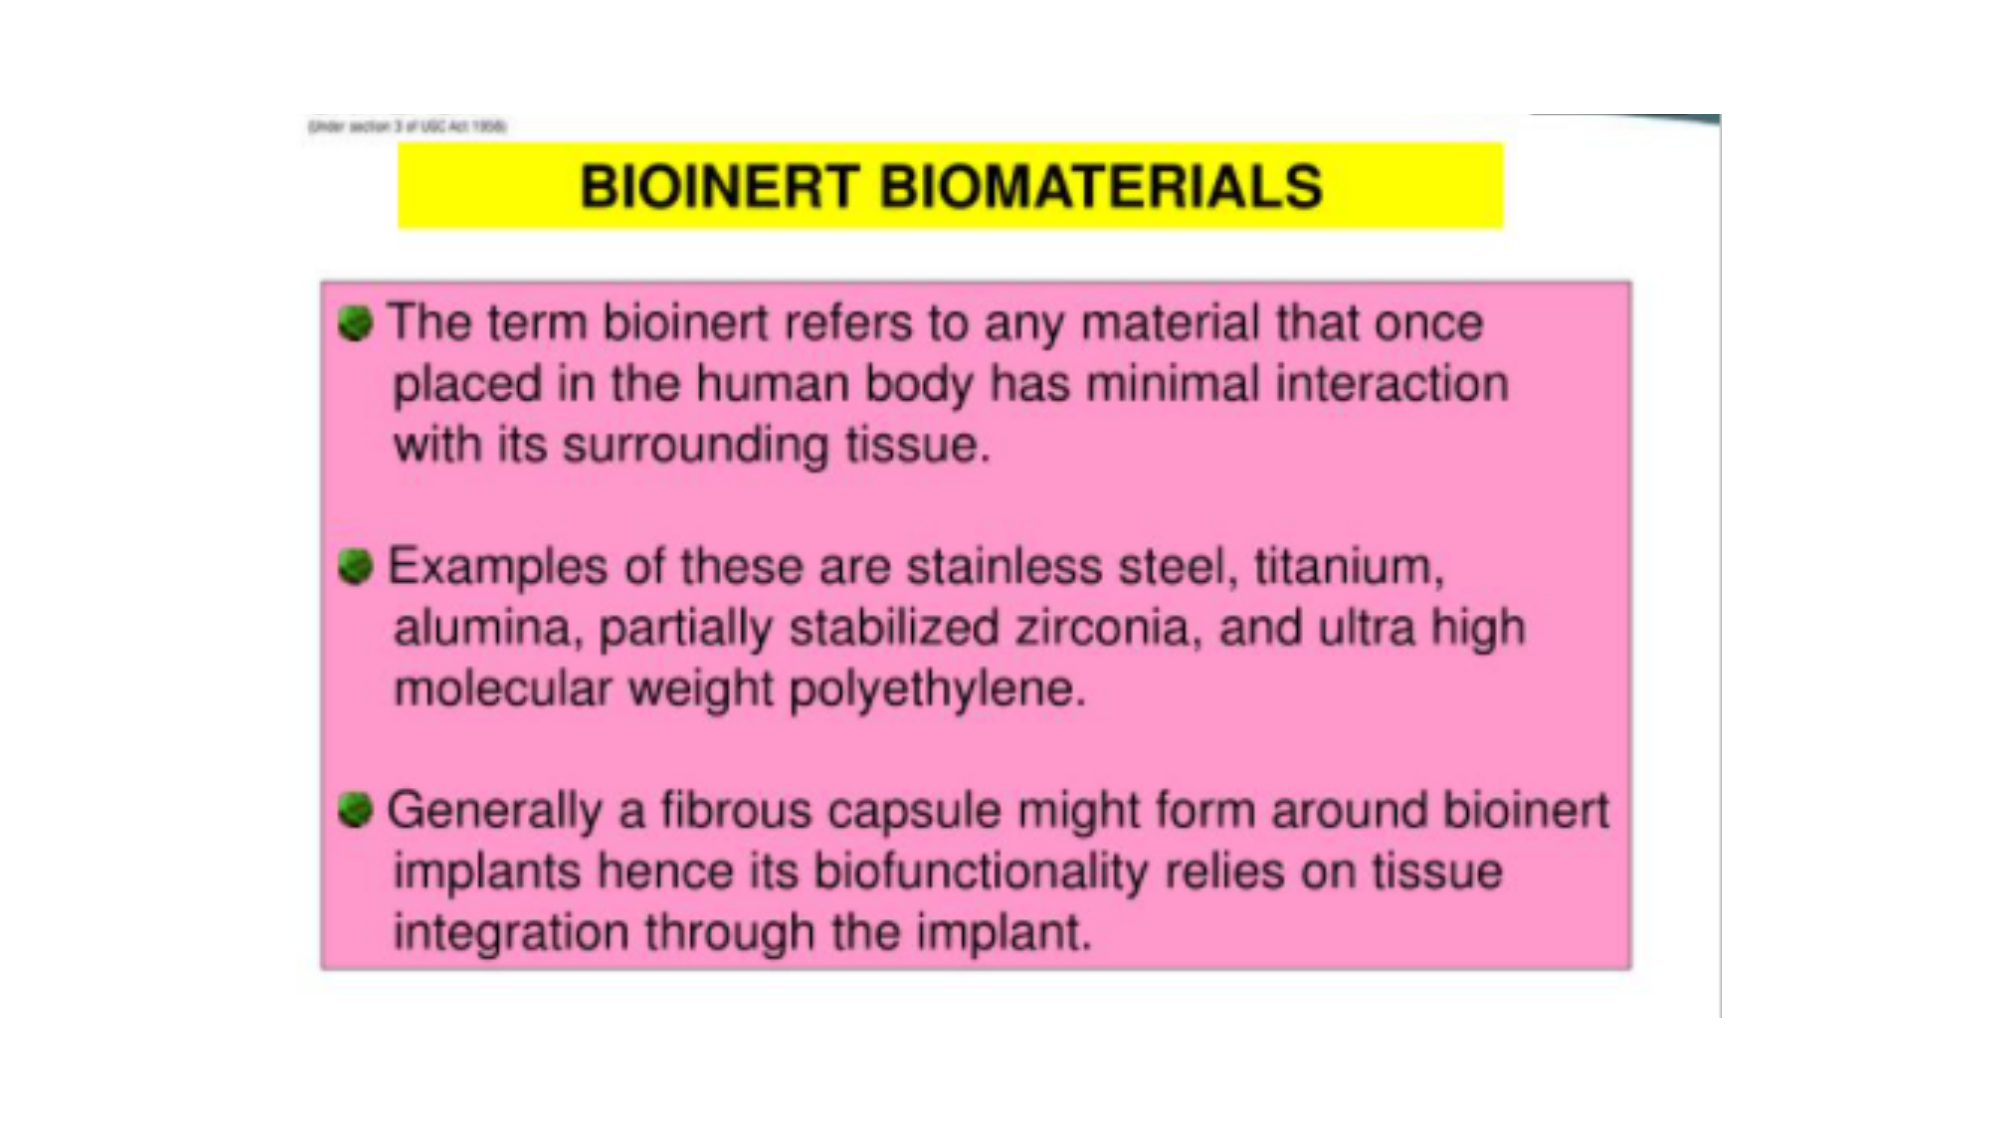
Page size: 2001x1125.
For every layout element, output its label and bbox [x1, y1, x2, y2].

list [296, 114, 1722, 1018]
